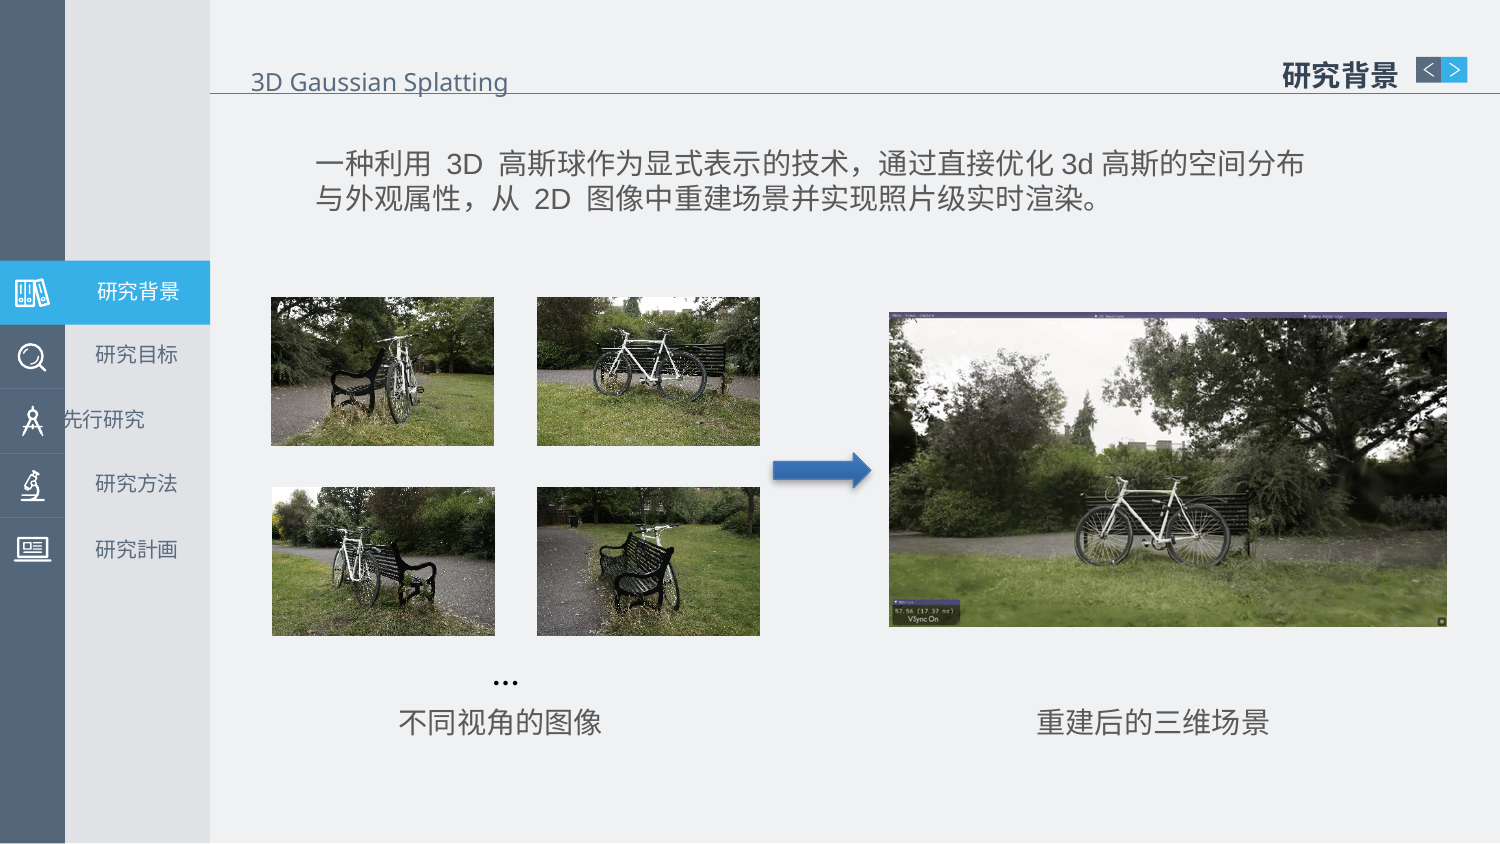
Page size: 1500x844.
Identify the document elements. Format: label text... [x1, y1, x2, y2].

picture [537, 487, 760, 636]
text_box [1415, 56, 1440, 83]
text_box 不同视角的图像 [383, 697, 619, 748]
text_box 先行研究 [47, 399, 227, 439]
text_box 研究目标 [80, 334, 194, 374]
text_box [20, 470, 46, 502]
picture [272, 487, 495, 636]
text_box 研究背景 [962, 40, 1400, 93]
text_box 研究計画 [80, 529, 194, 569]
picture [537, 297, 760, 446]
text_box 重建后的三维场景 [1021, 696, 1286, 747]
text_box … [478, 640, 679, 700]
text_box 3D Gaussian Splatting [236, 59, 853, 104]
picture [271, 297, 495, 446]
text_box 一种利用 3D 高斯球作为显式表示的技术，通过直接优化3d高斯的空间分布与外观属性，从 2D 图像中重建场景并实现照片级实时渲染。 [301, 137, 1344, 213]
text_box [22, 405, 44, 437]
text_box [17, 343, 47, 372]
text_box [15, 278, 48, 308]
text_box [13, 536, 52, 562]
text_box [0, 259, 212, 327]
picture [889, 312, 1448, 628]
text_box [772, 452, 872, 489]
text_box 研究背景 [48, 271, 229, 311]
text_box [1441, 56, 1468, 83]
text_box 研究方法 [80, 463, 194, 503]
